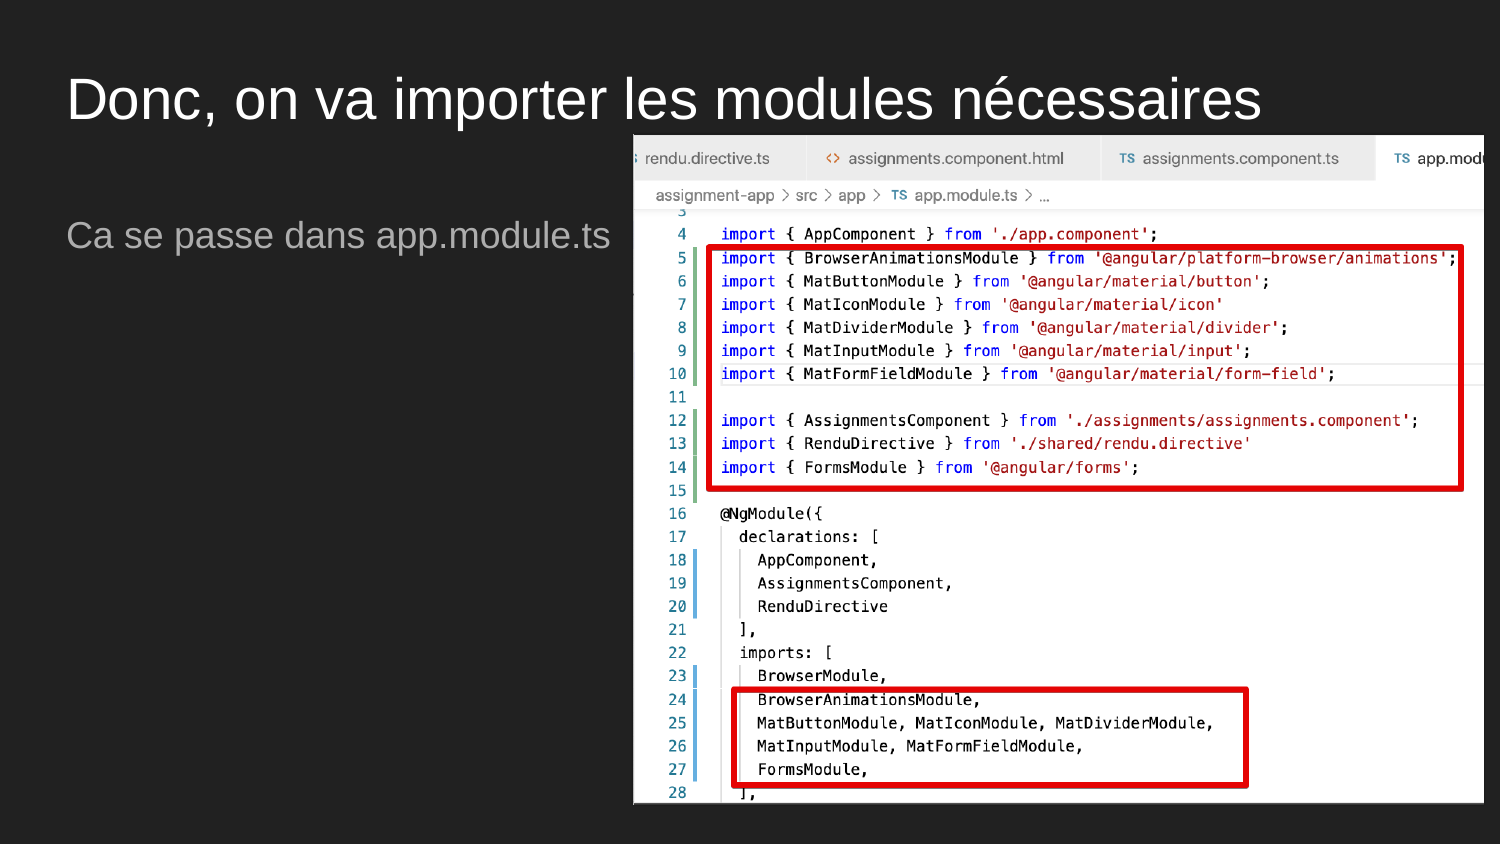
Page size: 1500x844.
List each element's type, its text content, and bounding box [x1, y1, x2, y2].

title Donc, on va importer les modules nécessaires [51, 46, 1449, 141]
list Ca se passe dans app.module.ts [51, 189, 624, 750]
picture [629, 130, 1487, 808]
